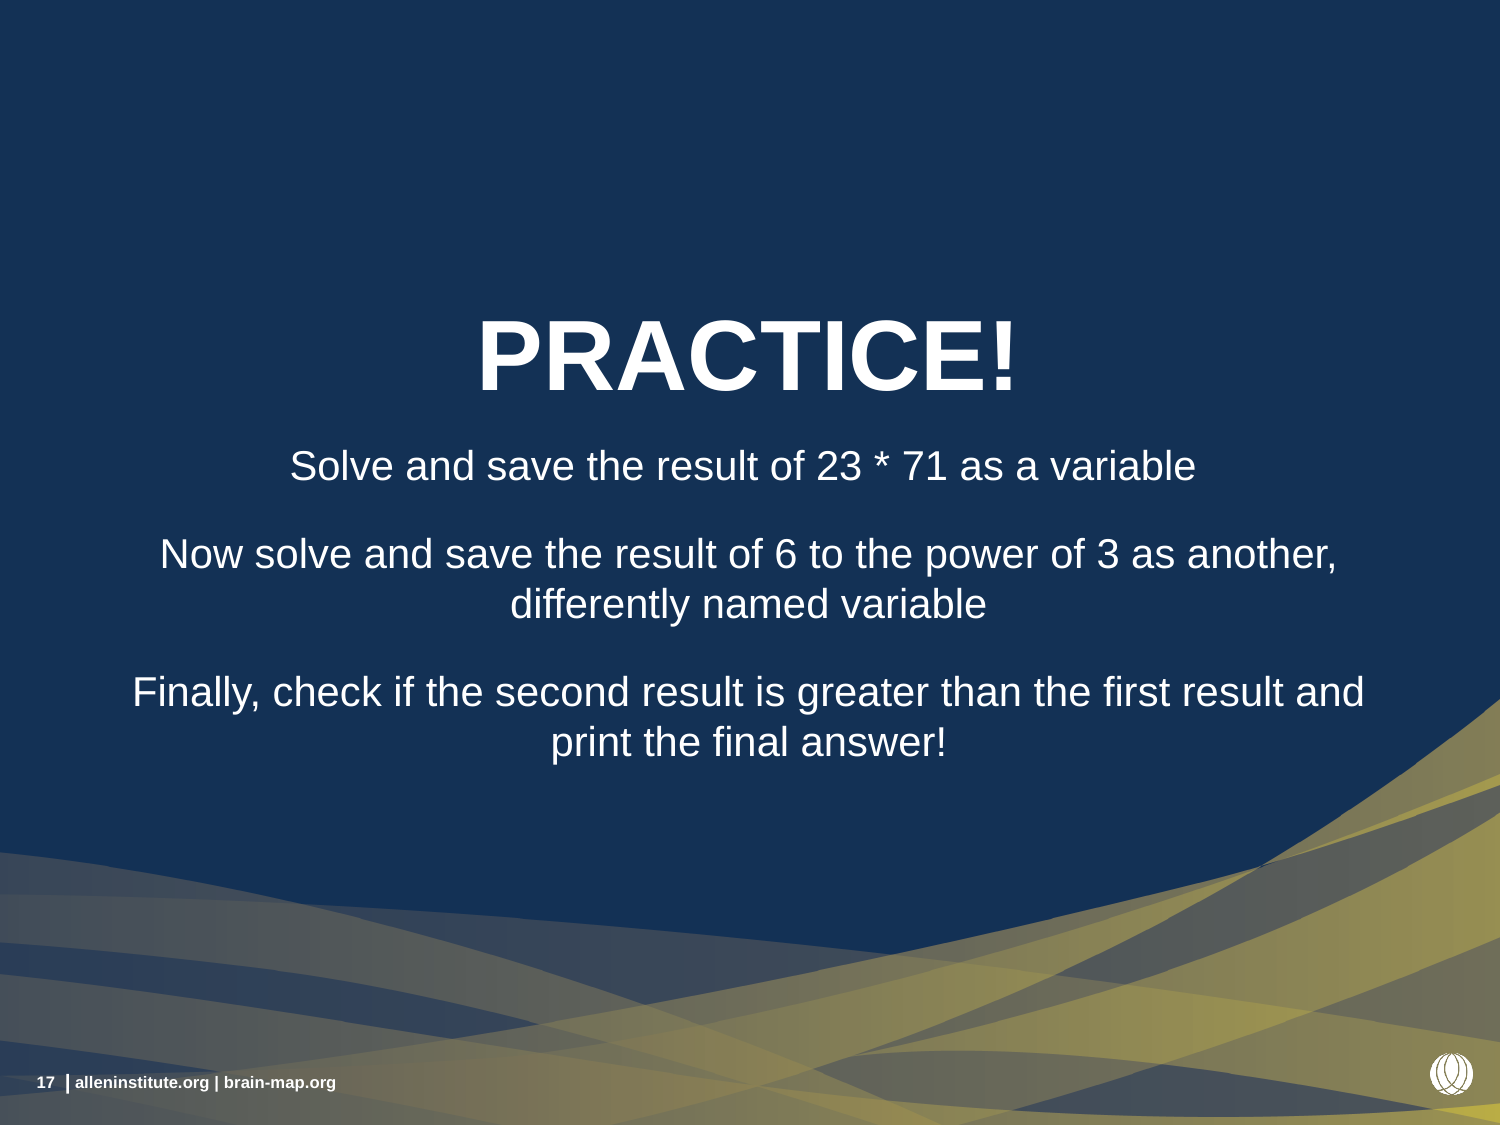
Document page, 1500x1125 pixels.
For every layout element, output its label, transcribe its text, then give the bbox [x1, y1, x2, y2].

footer alleninstitute.org | brain-map.org [75, 1061, 1374, 1093]
slide_number 17 [6, 1061, 56, 1093]
picture [0, 0, 1500, 1125]
list Solve and save the result of 23 * 71 as a variable Now solve and save the result of 6 to the power of 3 as another, differently named variable Finally, check if the second result is greater than the first result and print the final answer! [111, 431, 1387, 850]
title Practice! [111, 193, 1387, 418]
